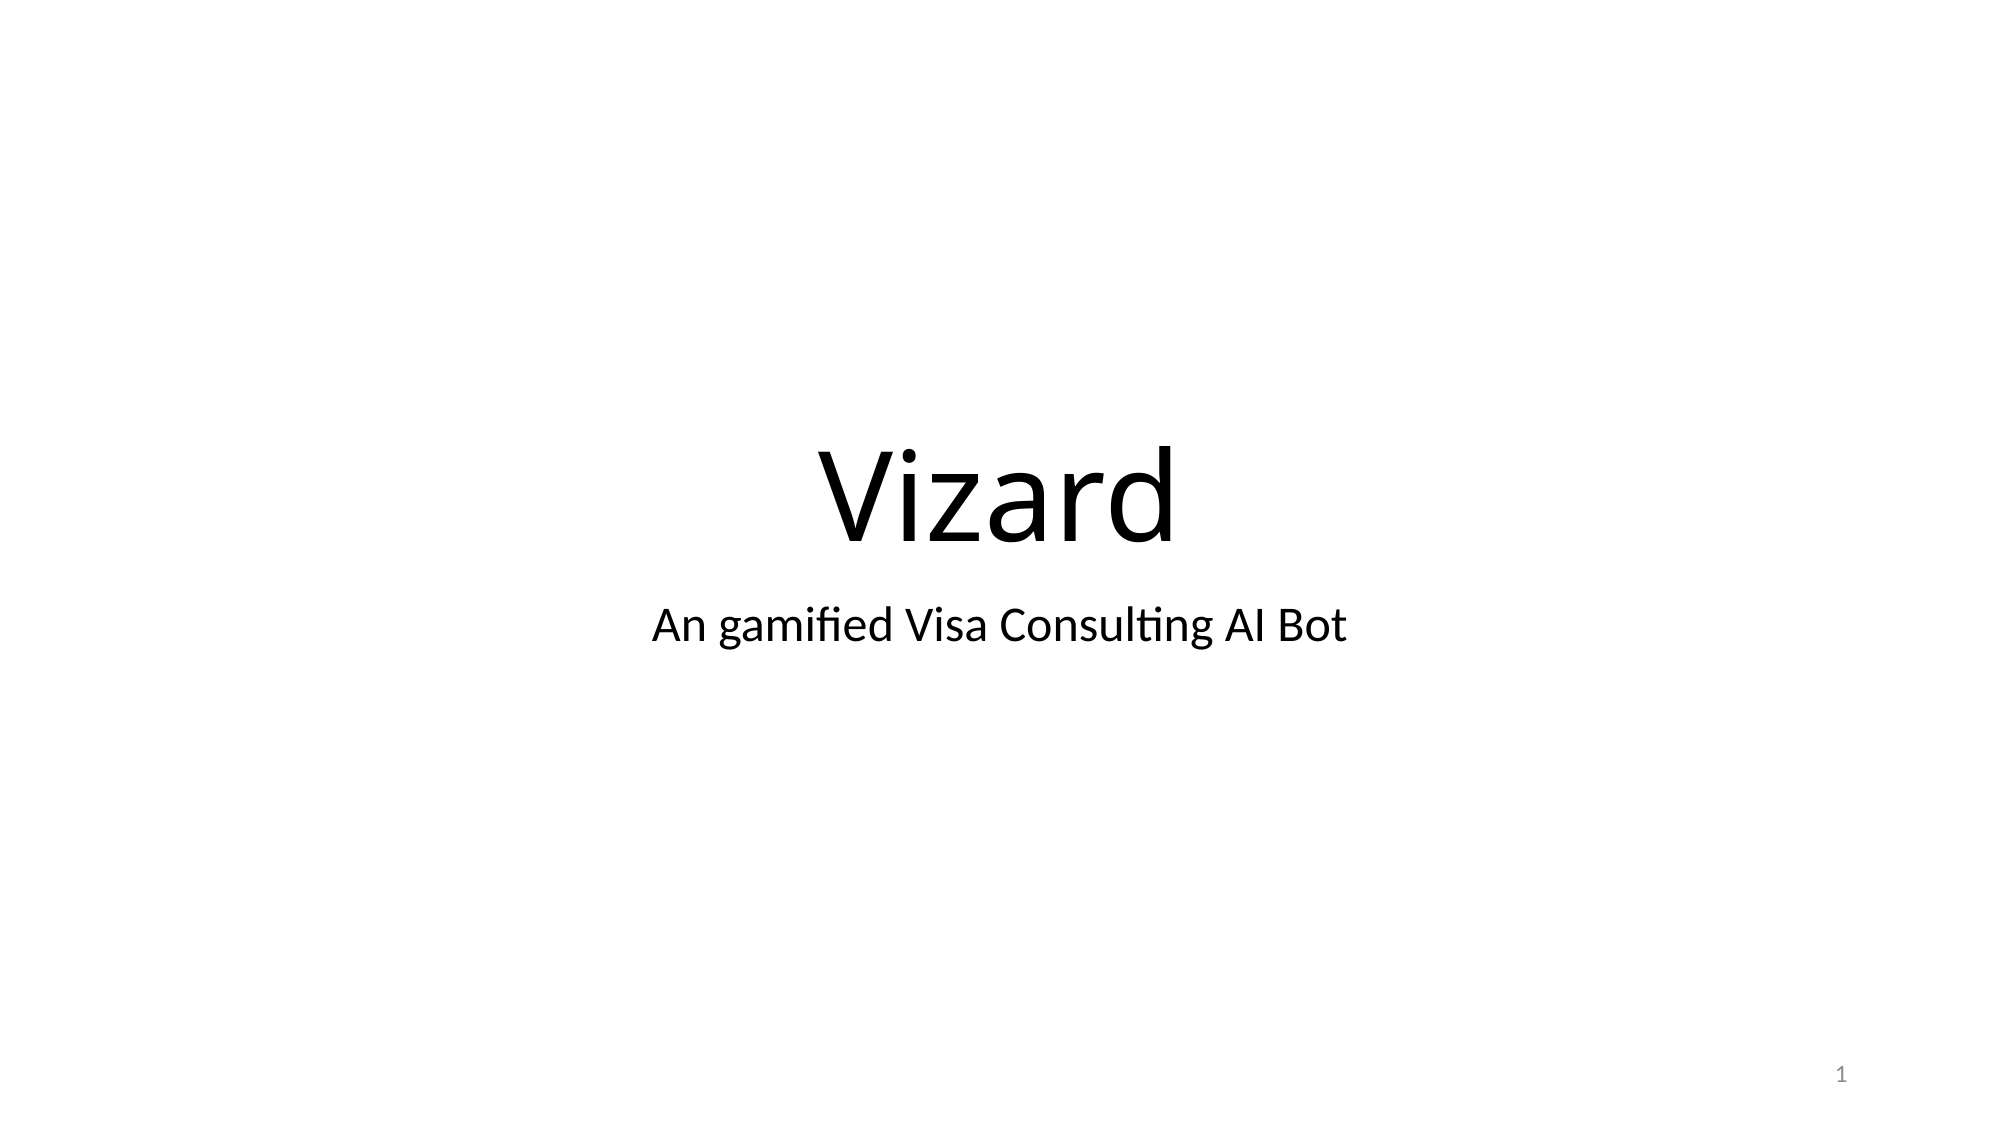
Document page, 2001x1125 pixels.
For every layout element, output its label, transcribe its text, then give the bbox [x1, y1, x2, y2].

slide_number 1 [1412, 1042, 1863, 1103]
title Vizard [249, 184, 1750, 576]
subtitle An gamified Visa Consulting AI Bot [249, 590, 1750, 863]
